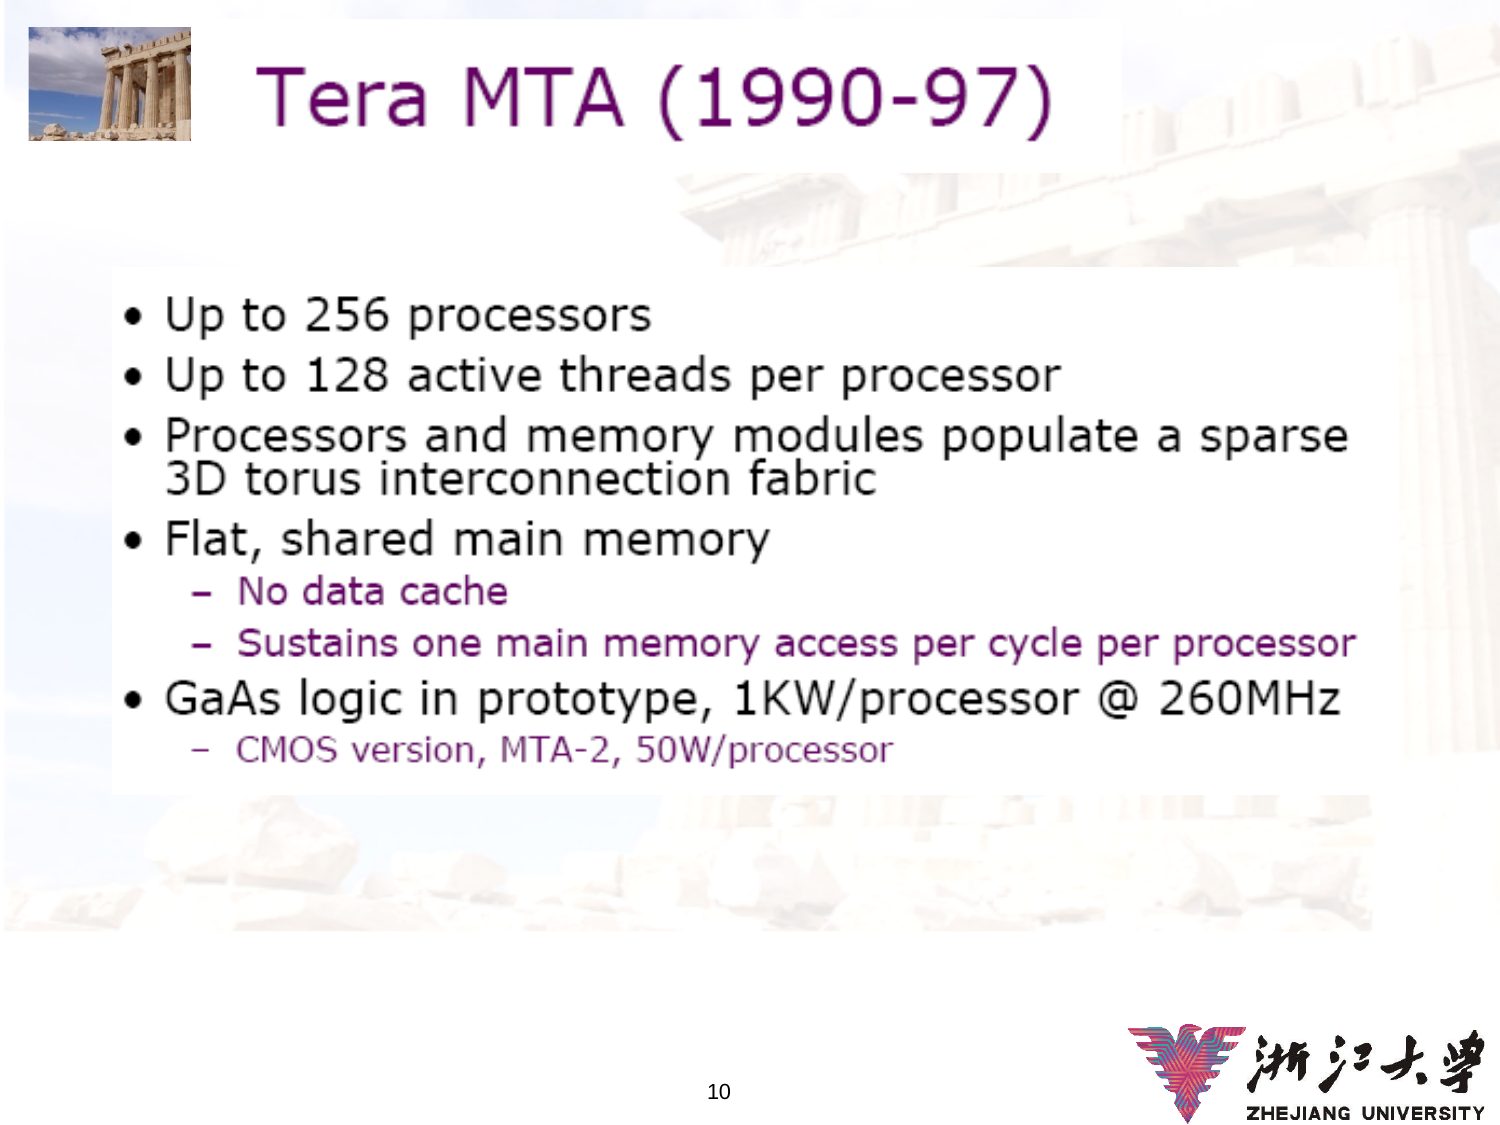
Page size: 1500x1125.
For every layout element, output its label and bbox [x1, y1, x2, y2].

title [218, 18, 1123, 173]
picture [0, 0, 1500, 1125]
list [111, 266, 1399, 796]
